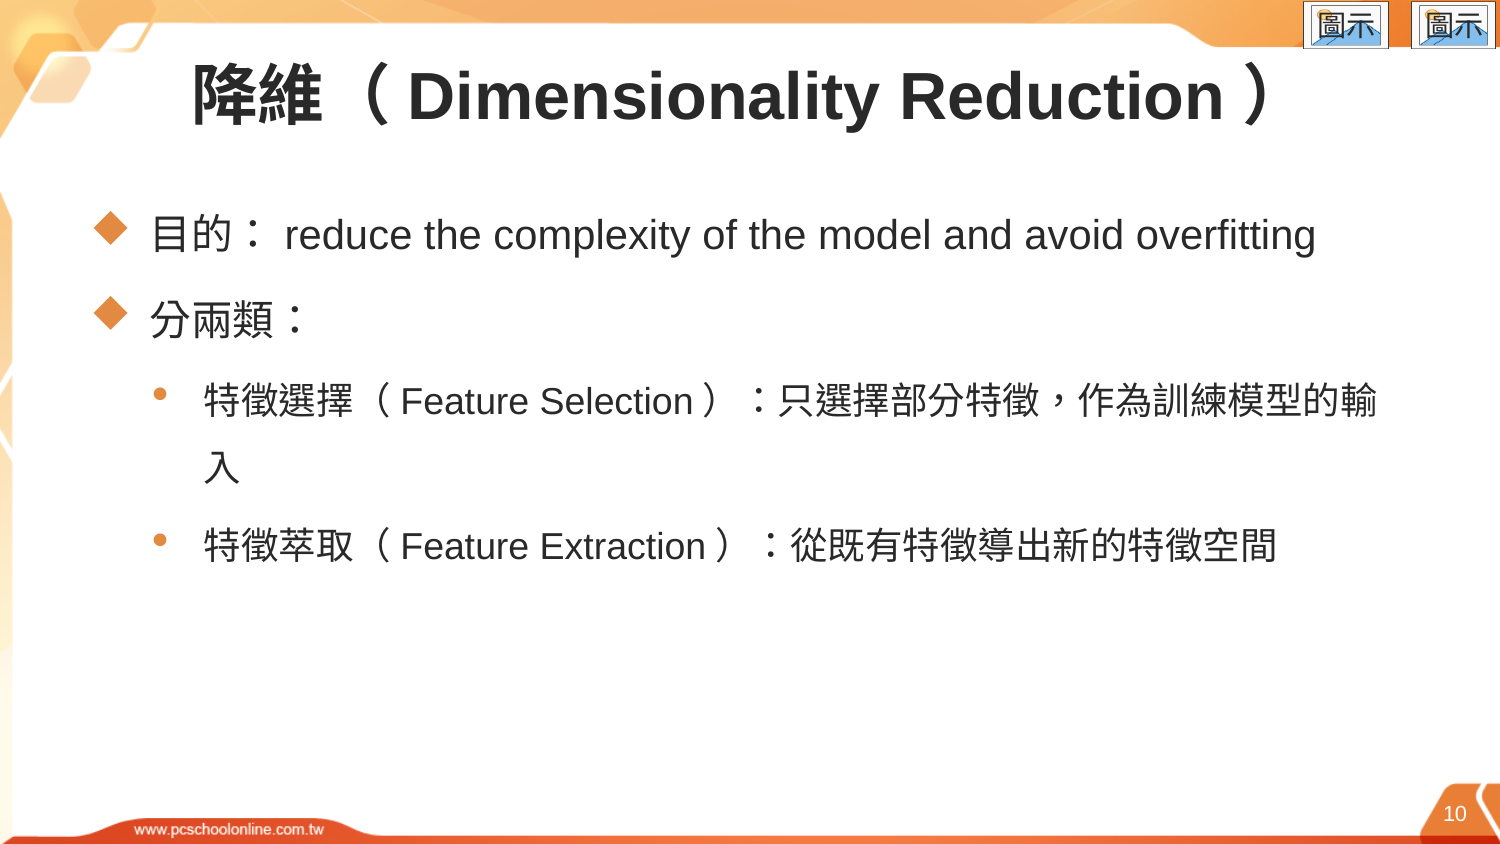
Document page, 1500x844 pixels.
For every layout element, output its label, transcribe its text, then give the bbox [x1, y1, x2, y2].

title 降維（Dimensionality Reduction） [75, 46, 1425, 163]
picture [0, 0, 1500, 844]
list 目的：reduce the complexity of the model and avoid overfitting 分兩類： 特徵選擇（Feature Selection）：只選擇部分特徵，作為訓練模型的輸入 特徵萃取（Feature Extraction）：從既有特徵導出新的特徵空間 [75, 175, 1425, 789]
slide_number 10 [1422, 790, 1488, 836]
